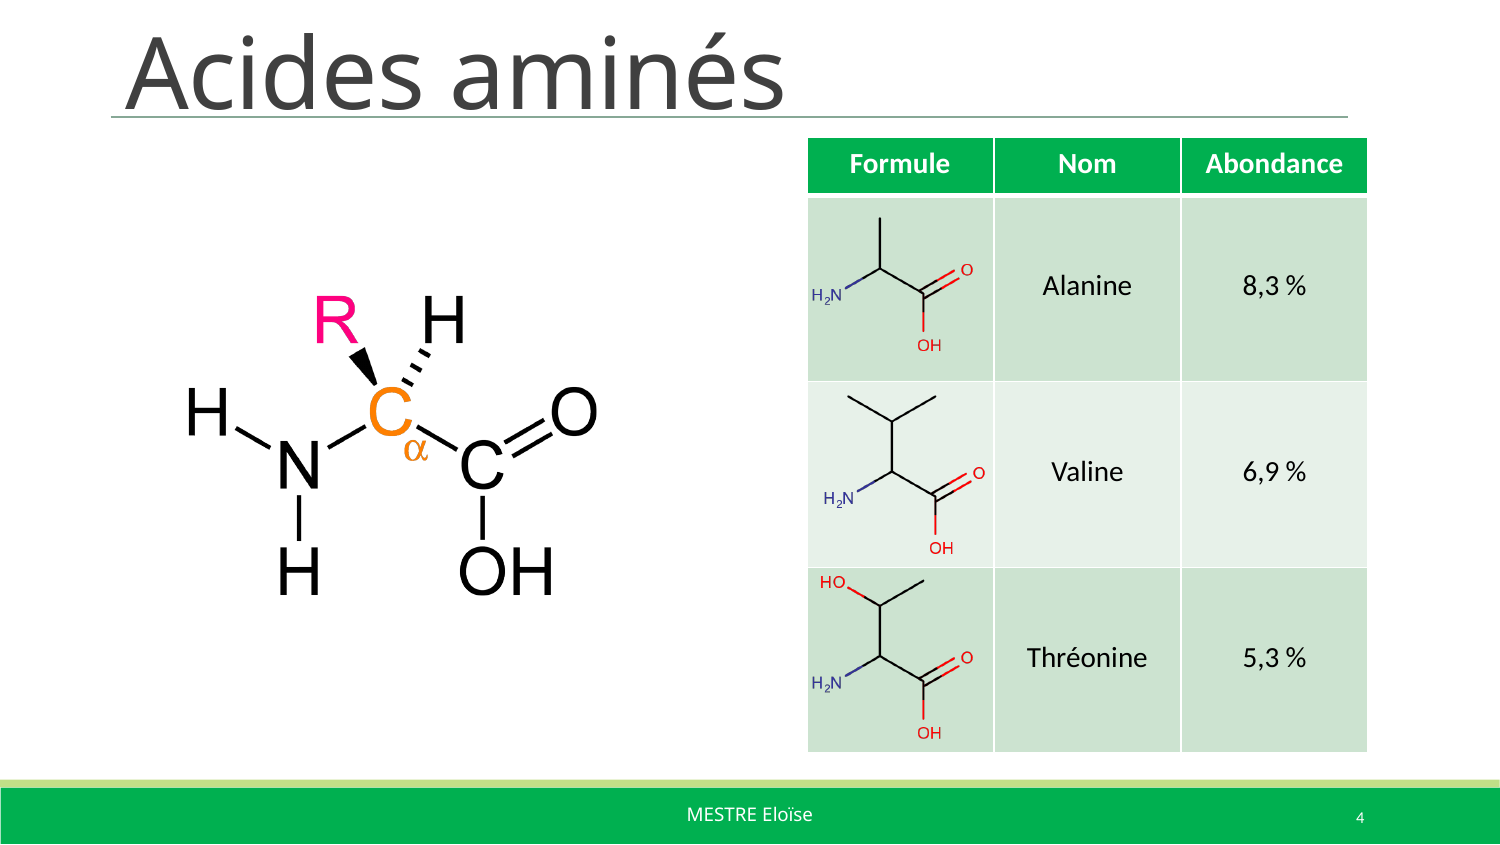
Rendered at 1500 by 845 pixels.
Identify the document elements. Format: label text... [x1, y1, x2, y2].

picture [793, 375, 1003, 760]
table_header Nom [995, 138, 1180, 193]
picture [167, 274, 618, 616]
slide_number 4 [1217, 795, 1380, 840]
picture [793, 197, 991, 372]
table_cell 8,3 % [1182, 198, 1367, 381]
table_cell Alanine [999, 198, 1180, 381]
title Acides aminés [110, 23, 1349, 138]
table_header Formule [808, 138, 993, 193]
table_cell Valine [1011, 382, 1180, 567]
table_cell 6,9 % [1182, 382, 1367, 567]
table_cell 5,3 % [1182, 568, 1367, 752]
table_cell Thréonine [1001, 568, 1180, 752]
table_header Abondance [1182, 138, 1367, 193]
